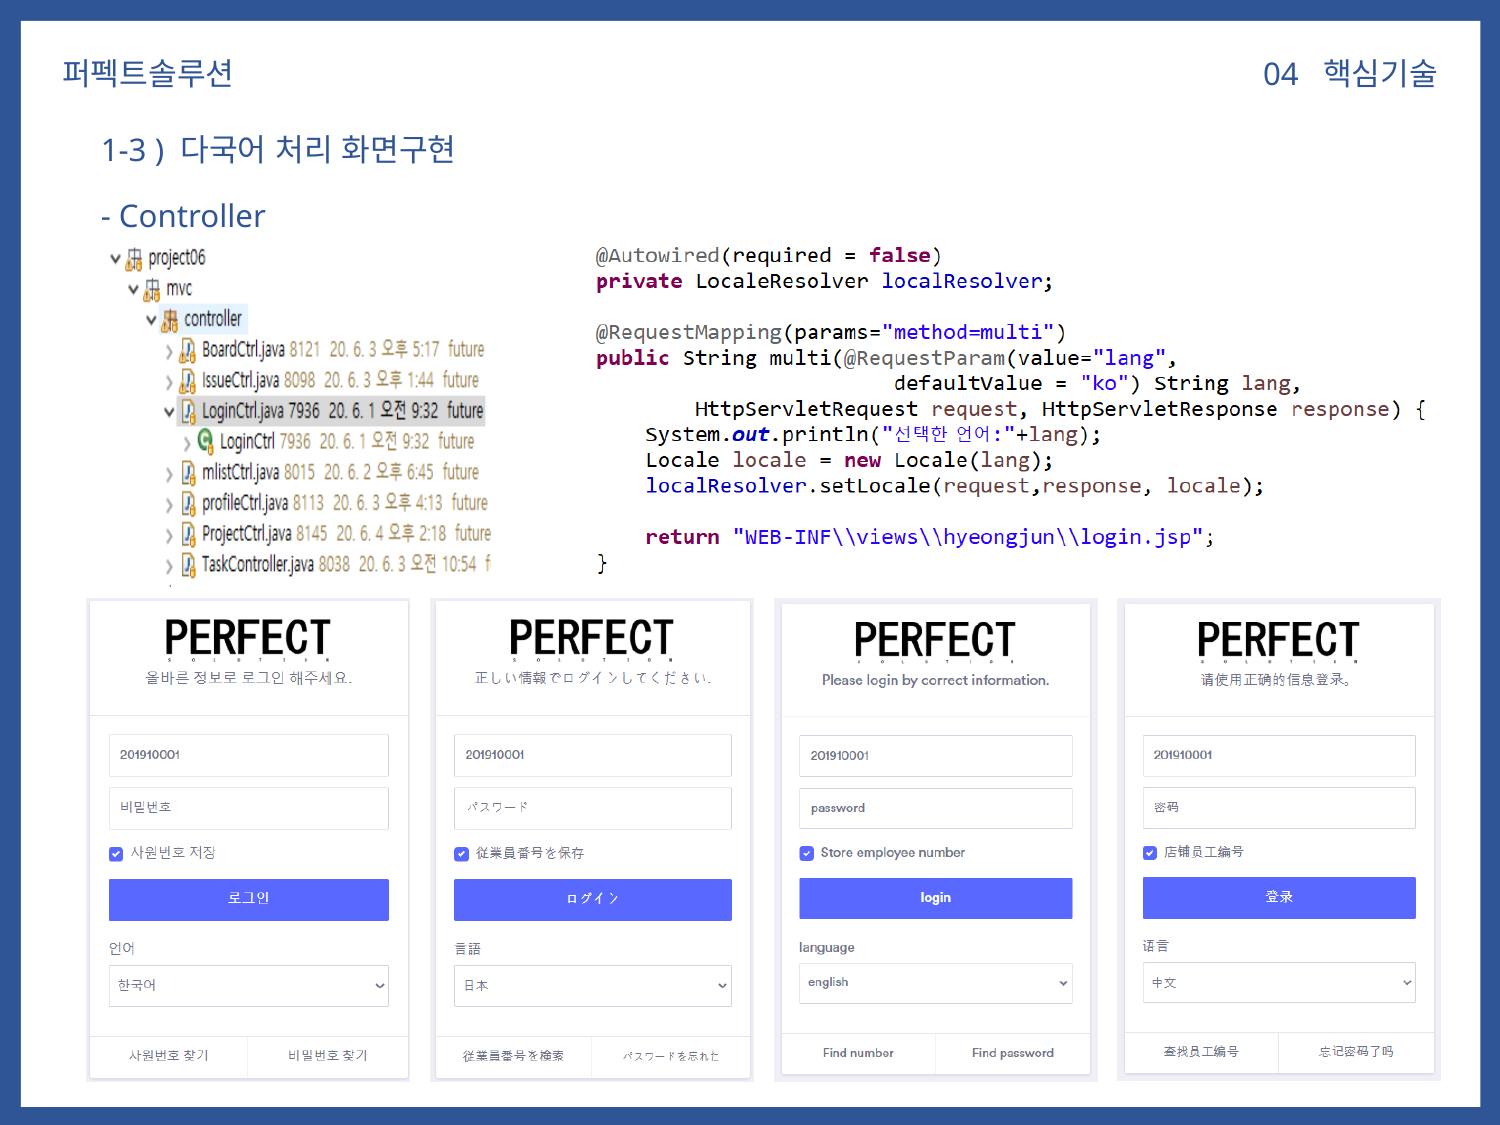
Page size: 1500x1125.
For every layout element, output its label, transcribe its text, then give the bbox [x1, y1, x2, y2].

picture [582, 241, 1441, 587]
text_box 1-3 ) 다국어 처리 화면구현 [86, 123, 681, 176]
text_box [0, 0, 1500, 1125]
text_box - Controller [86, 188, 681, 241]
text_box [20, 20, 1481, 1108]
text_box 퍼펙트솔루션 [47, 47, 488, 100]
text_box 04 핵심기술 [1012, 47, 1453, 100]
picture [86, 598, 410, 1082]
picture [77, 241, 492, 587]
picture [1117, 598, 1441, 1081]
picture [430, 598, 754, 1082]
picture [774, 598, 1098, 1082]
